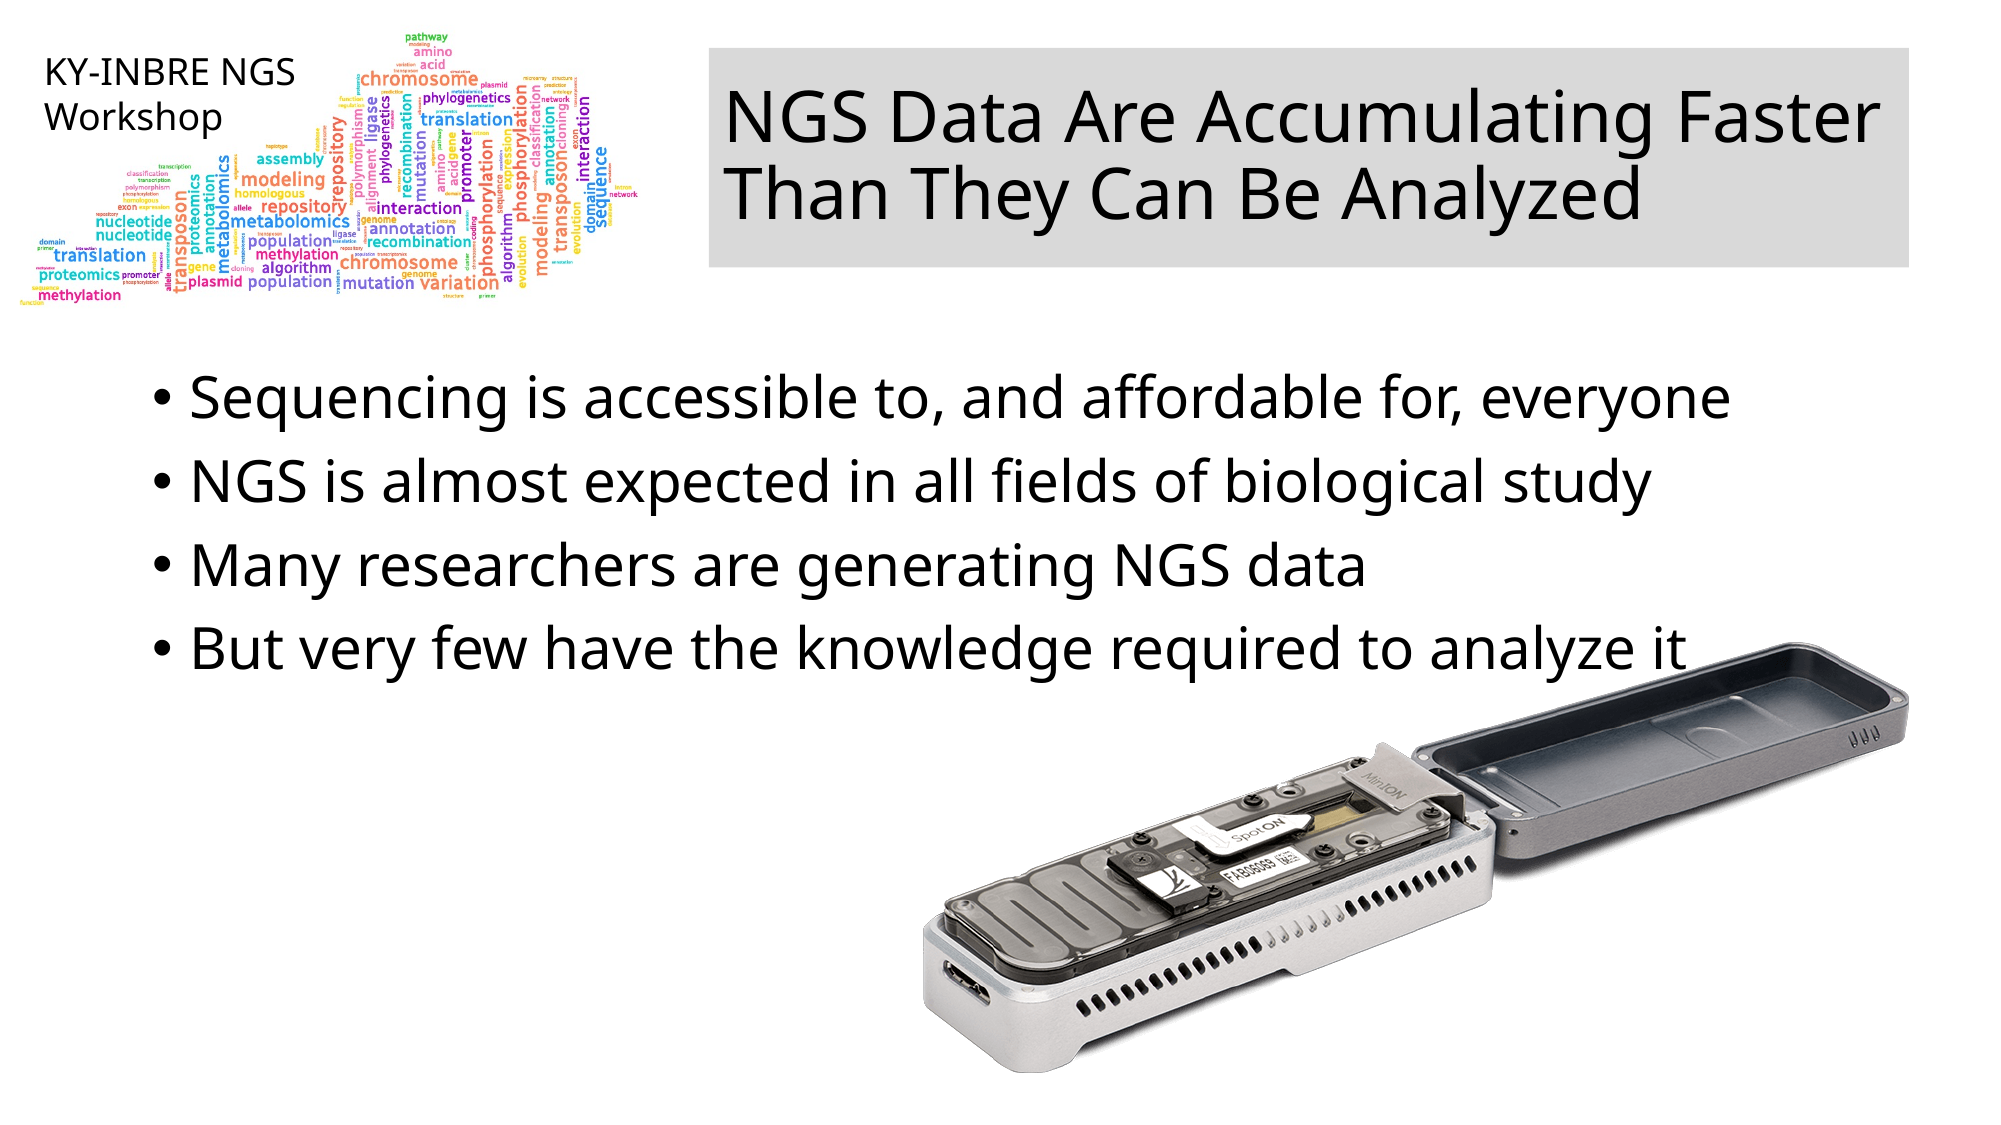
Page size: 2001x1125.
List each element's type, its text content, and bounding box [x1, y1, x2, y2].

list Sequencing is accessible to, and affordable for, everyone NGS is almost expected in all fields of biological study Many researchers are generating NGS data But very few have the knowledge required to analyze it [137, 360, 1863, 1014]
title NGS Data Are Accumulating Faster Than They Can Be Analyzed [708, 47, 1909, 268]
picture [9, 24, 643, 311]
picture [922, 642, 1910, 1074]
